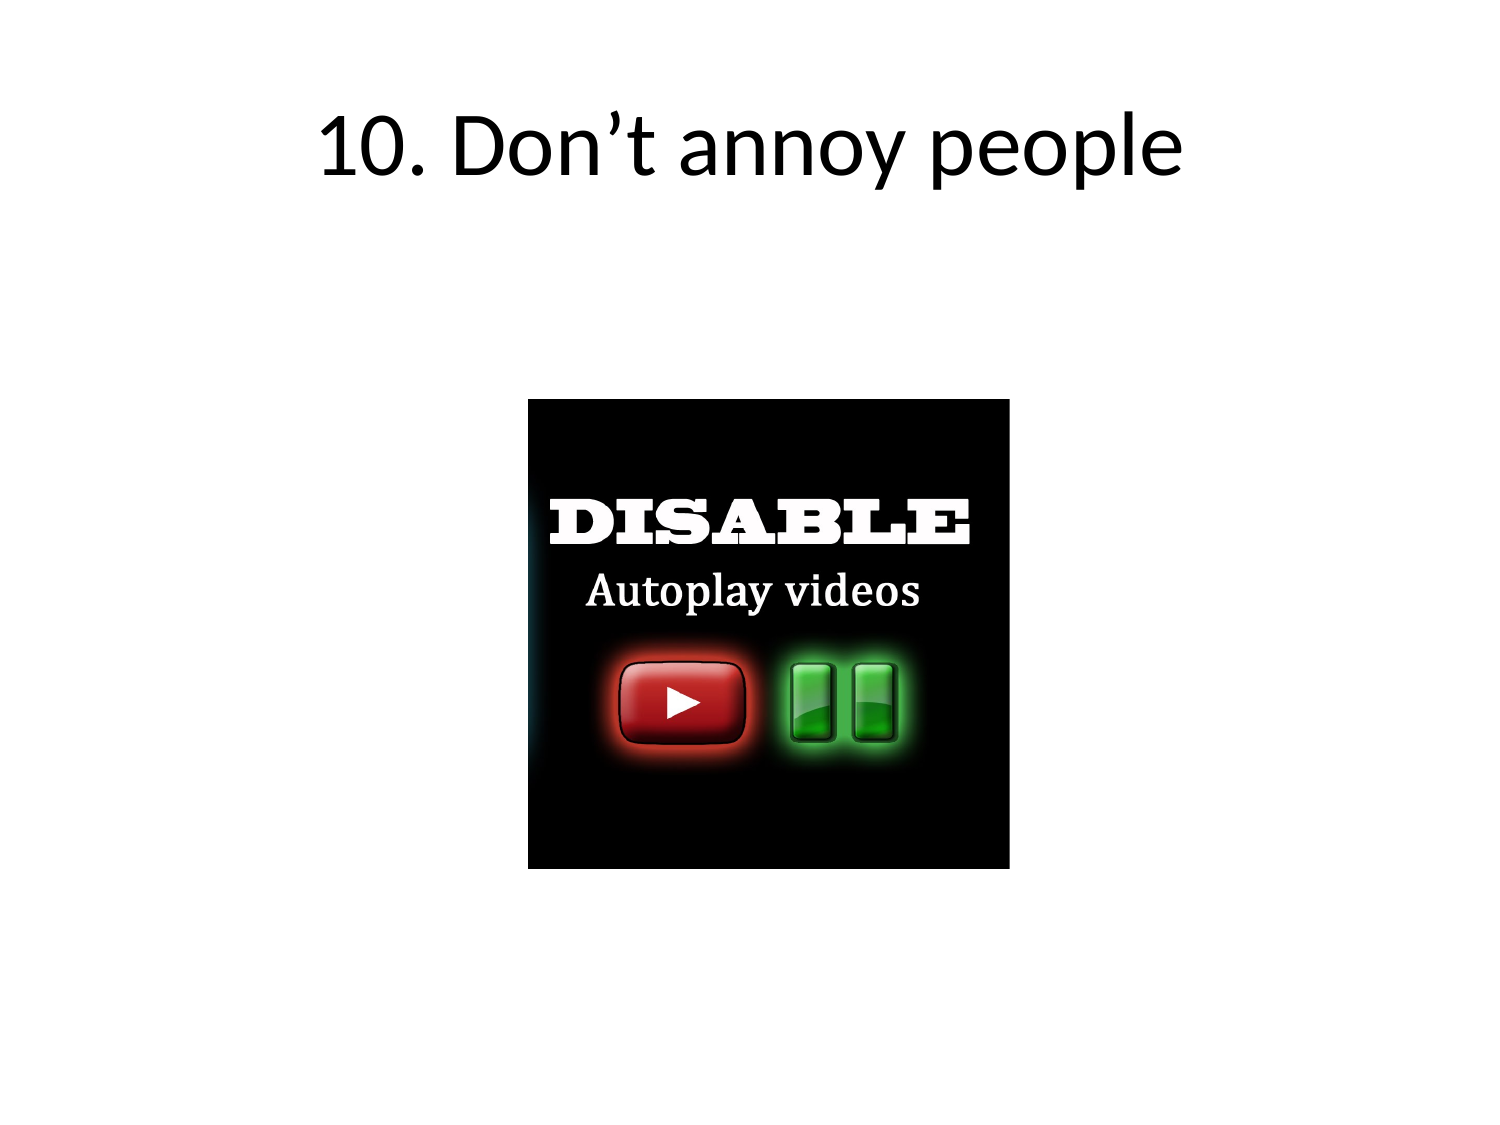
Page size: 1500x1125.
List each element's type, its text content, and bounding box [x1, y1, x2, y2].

picture [527, 399, 1010, 869]
title 10. Don’t annoy people [75, 45, 1425, 233]
